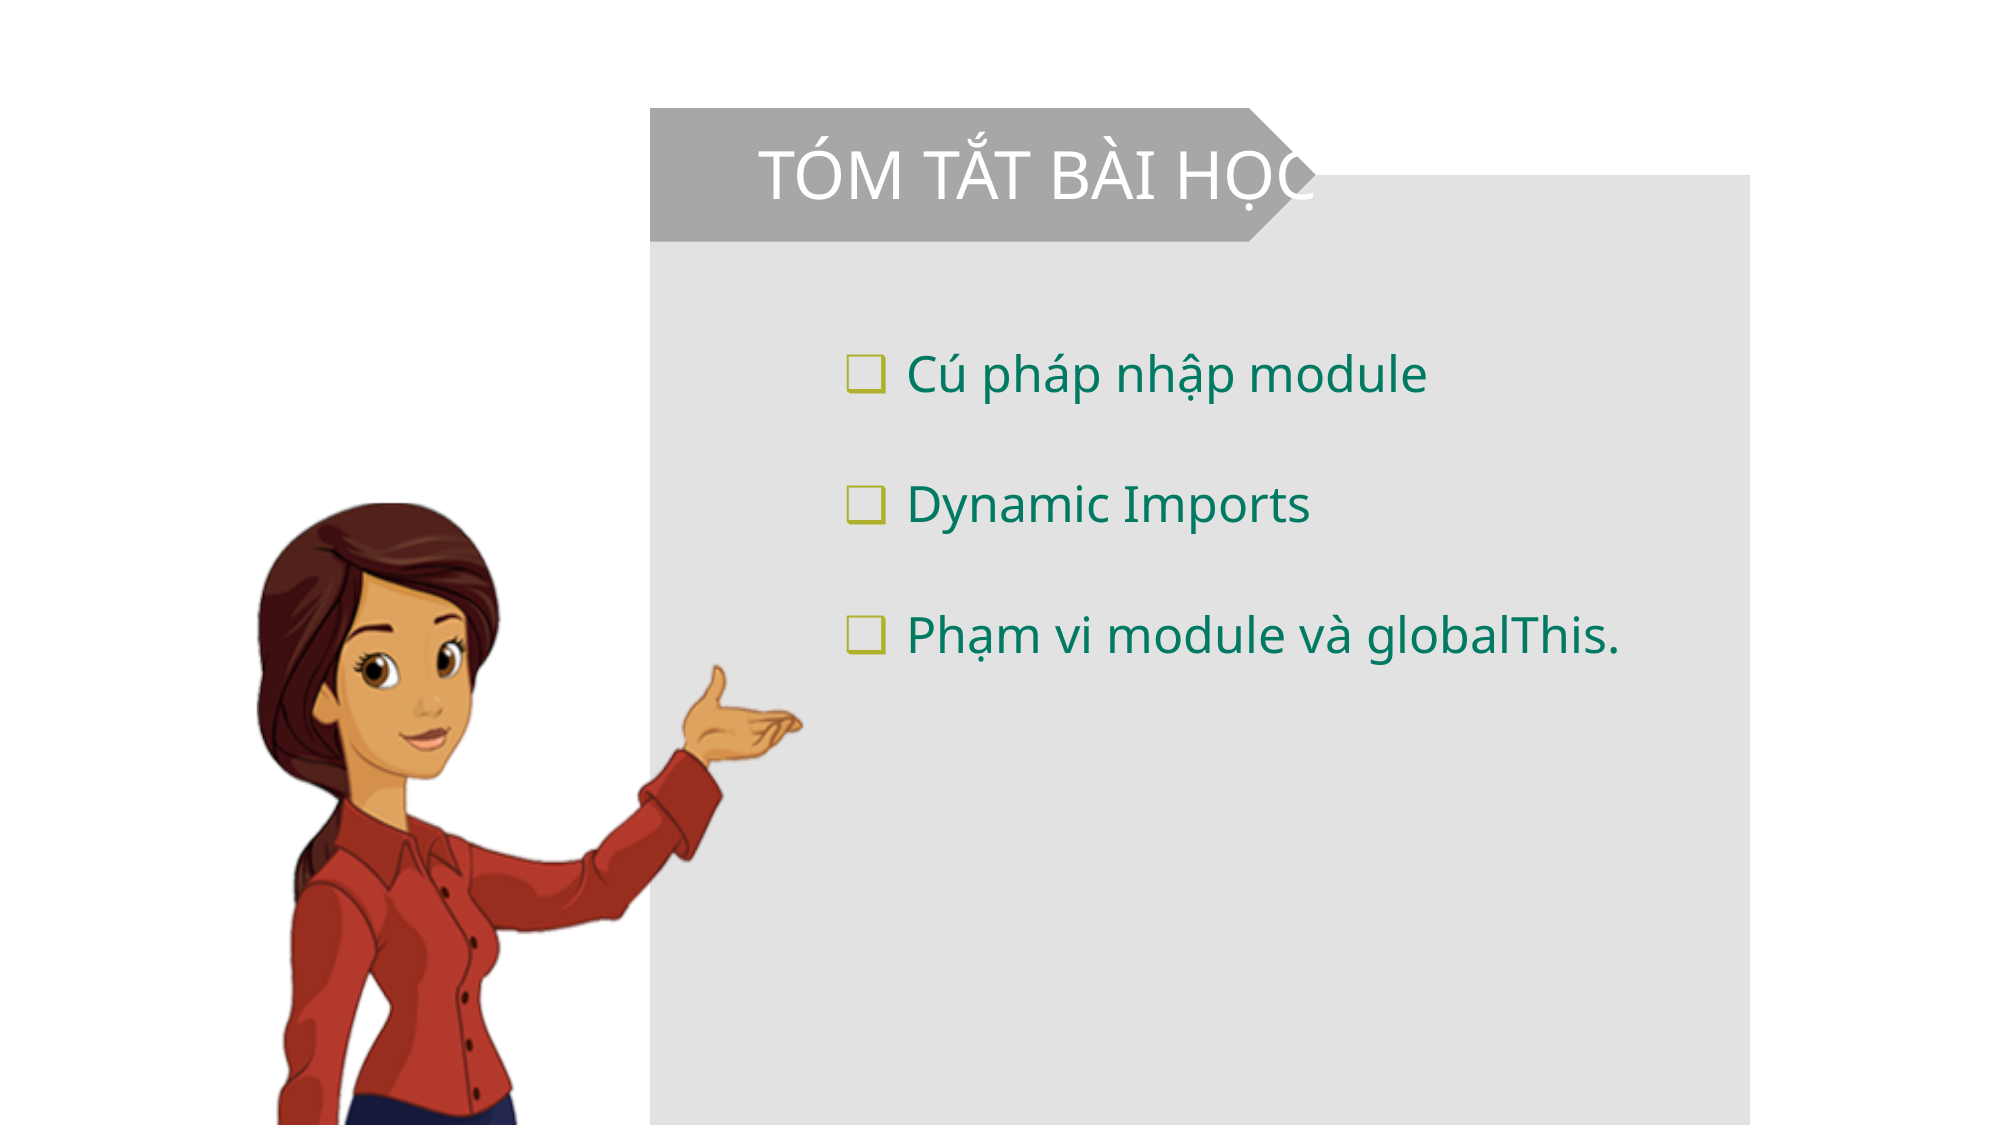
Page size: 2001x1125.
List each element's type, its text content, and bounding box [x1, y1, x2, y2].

picture [249, 499, 813, 1125]
text_box [650, 108, 1266, 242]
text_box [650, 174, 1750, 1125]
list Cú pháp nhập module Dynamic Imports Phạm vi module và globalThis. [823, 275, 1738, 1088]
title Tóm tắt bài học [750, 124, 1358, 225]
